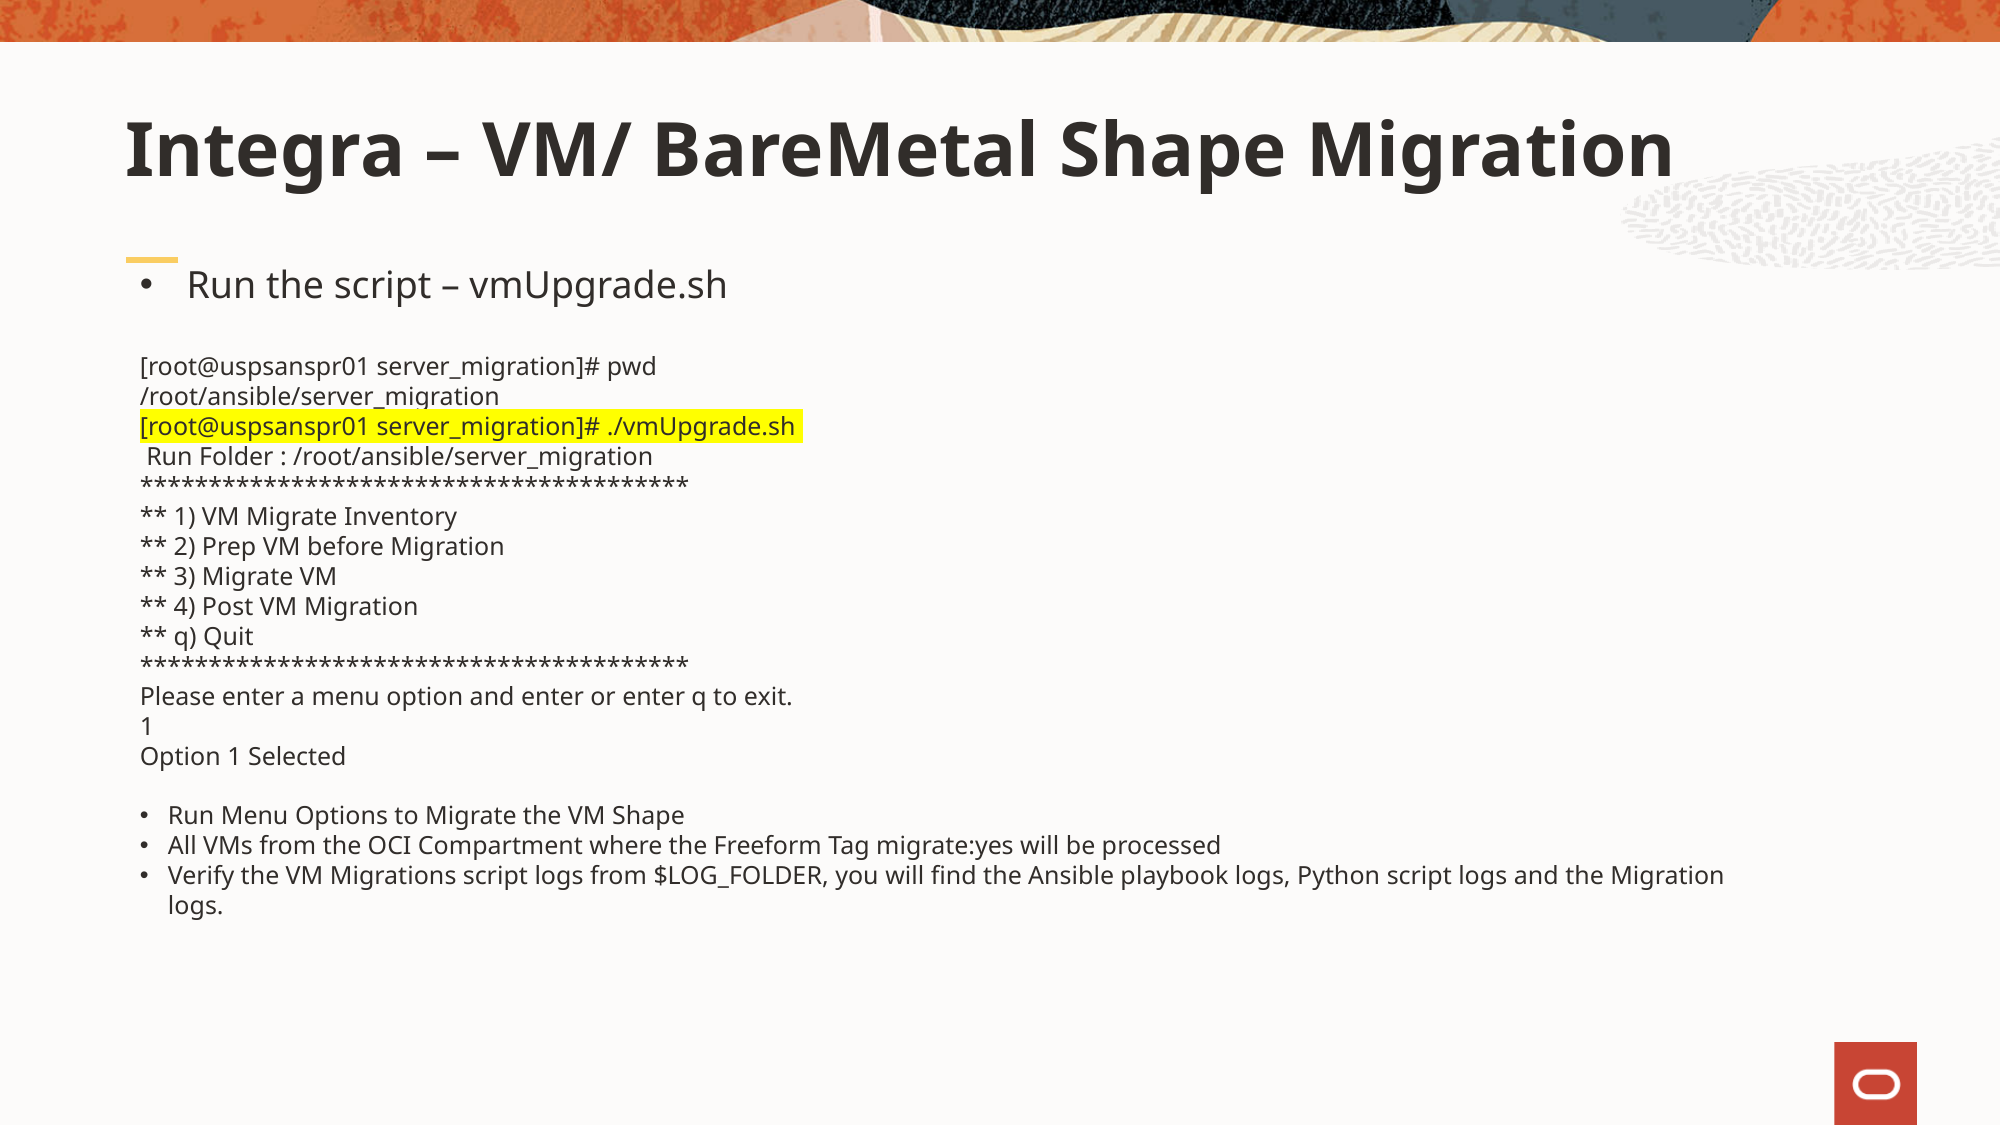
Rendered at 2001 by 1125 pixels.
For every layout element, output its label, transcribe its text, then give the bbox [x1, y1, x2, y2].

picture [0, 0, 2000, 42]
title Integra – VM/ BareMetal Shape Migration [125, 83, 1876, 219]
text_box Run the script – vmUpgrade.sh [root@uspsanspr01 server_migration]# pwd /root/ansible/server_migration [root@uspsanspr01 server_migration]# ./vmUpgrade.sh Run Folder : /root/ansible/server_migration **************************************** ** 1) VM Migrate Inventory ** 2) Prep VM before Migration ** 3) Migrate VM ** 4) Post VM Migration ** q) Quit **************************************** Please enter a menu option and enter or enter q to exit. 1 Option 1 Selected Run Menu Options to Migrate the VM Shape All VMs from the OCI Compartment where the Freeform Tag migrate:yes will be processed Verify the VM Migrations script logs from $LOG_FOLDER, you will find the Ansible playbook logs, Python script logs and the Migration logs. [124, 253, 1767, 957]
